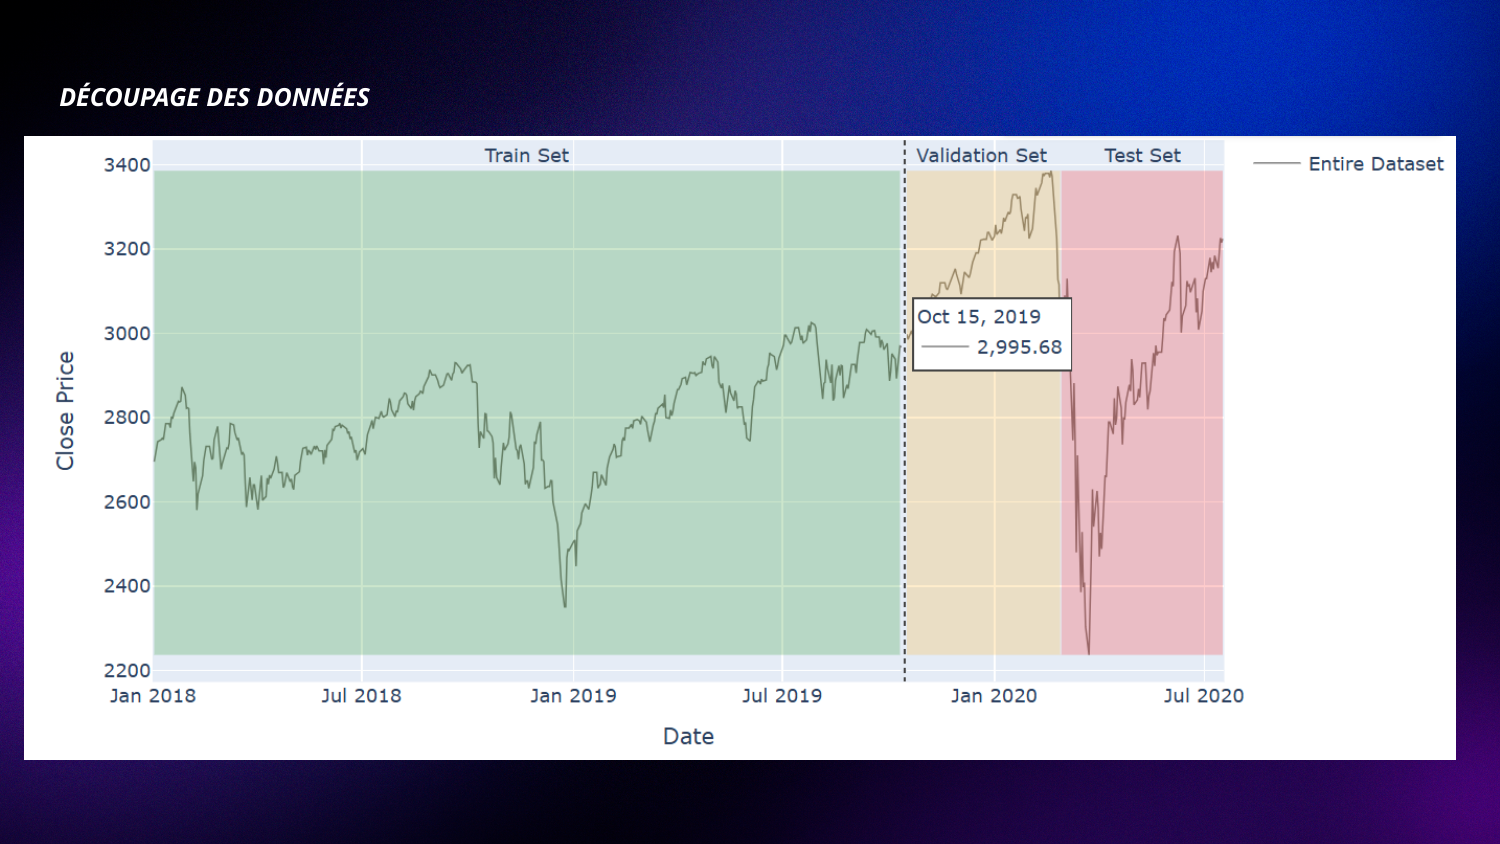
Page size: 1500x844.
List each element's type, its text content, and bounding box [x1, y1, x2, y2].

subtitle DÉCOUPAGE DES DONNÉES [59, 41, 1089, 112]
picture [0, 0, 1500, 844]
